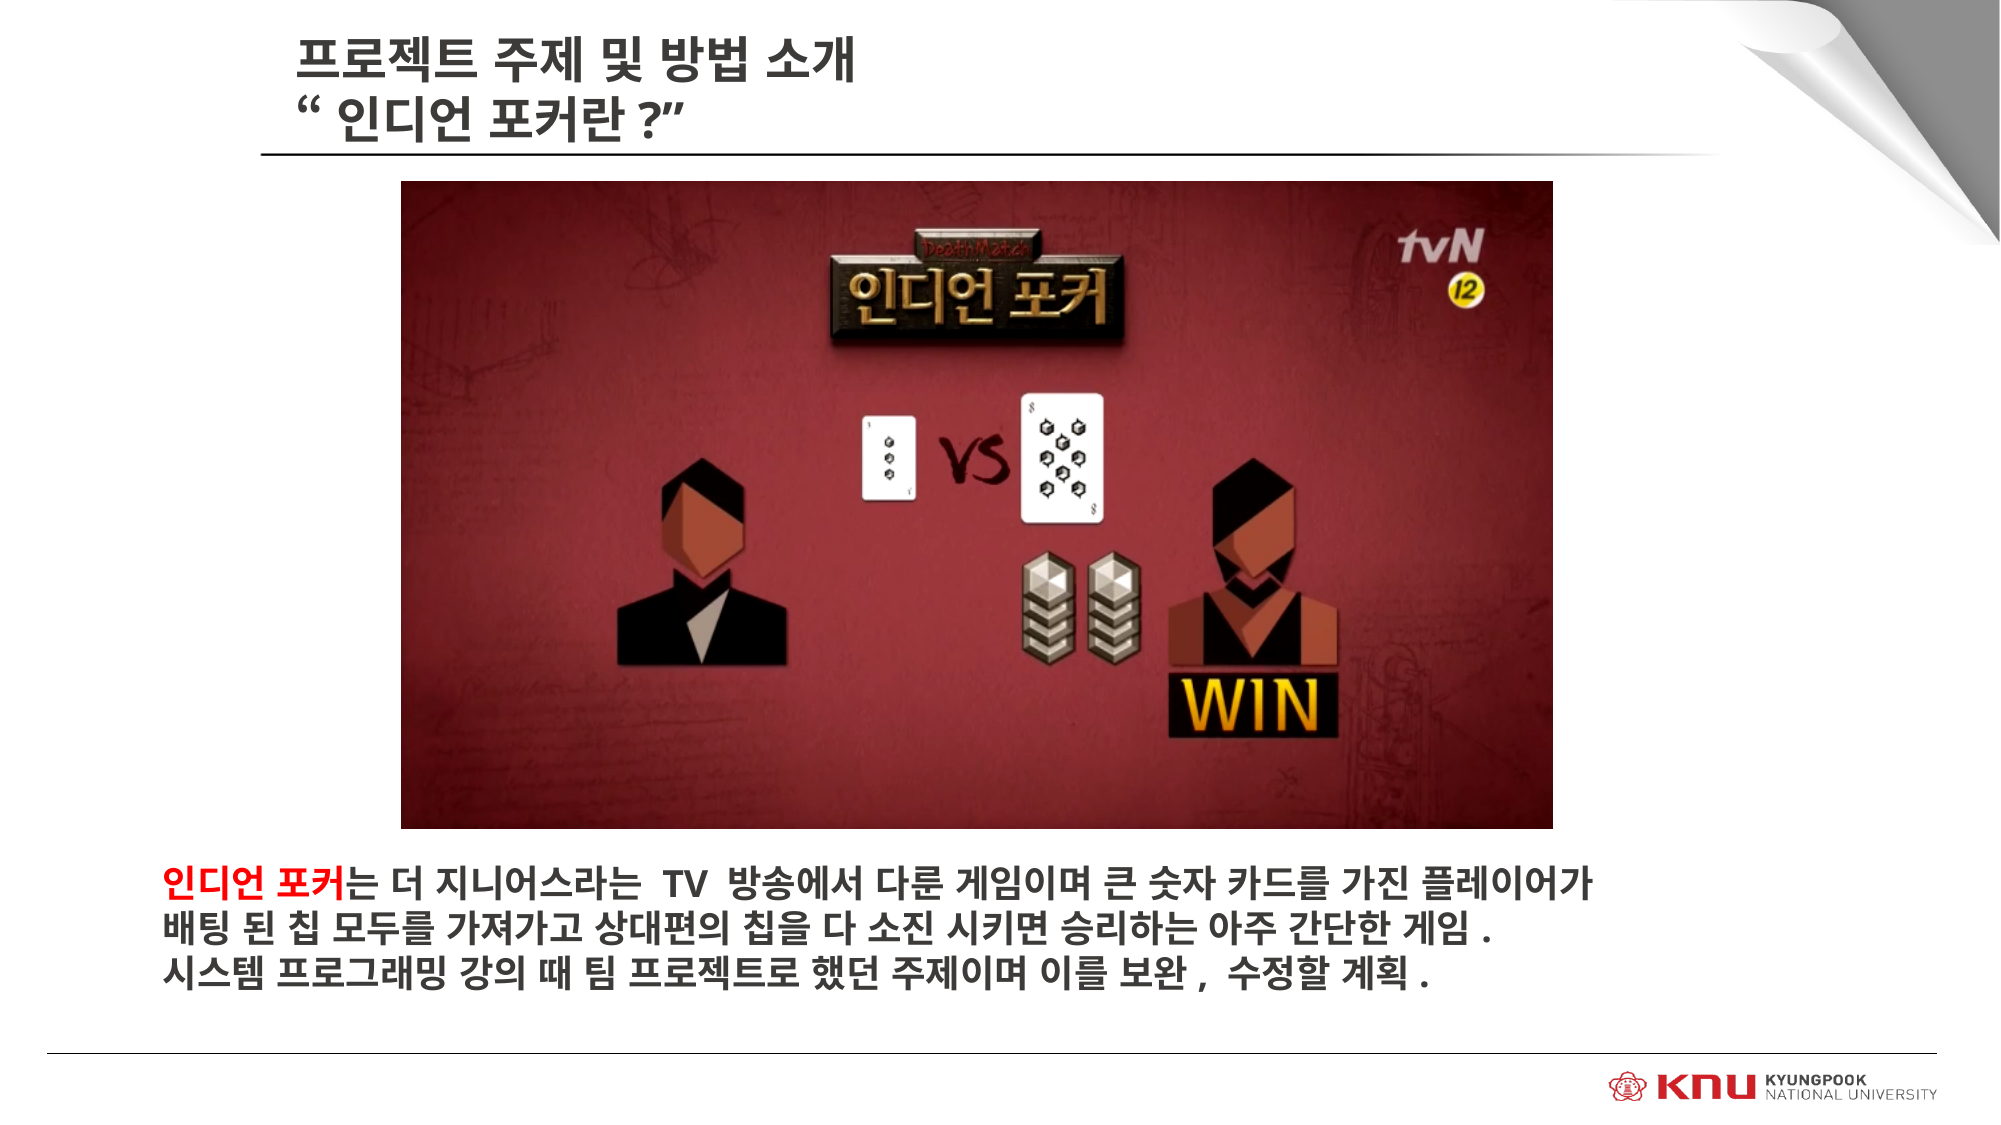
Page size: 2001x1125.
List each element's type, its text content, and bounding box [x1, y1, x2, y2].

text_box 인디언 포커는 더 지니어스라는 TV 방송에서 다룬 게임이며 큰 숫자 카드를 가진 플레이어가 배팅 된 칩 모두를 가져가고 상대편의 칩을 다 소진 시키면 승리하는 아주 간단한 게임. 시스템 프로그래밍 강의 때 팀 프로젝트로 했던 주제이며 이를 보완, 수정할 계획. [147, 852, 1816, 1003]
picture [1608, 1071, 1937, 1101]
picture [401, 0, 2000, 829]
text_box 프로젝트 주제 및 방법 소개 “인디언 포커란?” [280, 21, 873, 156]
